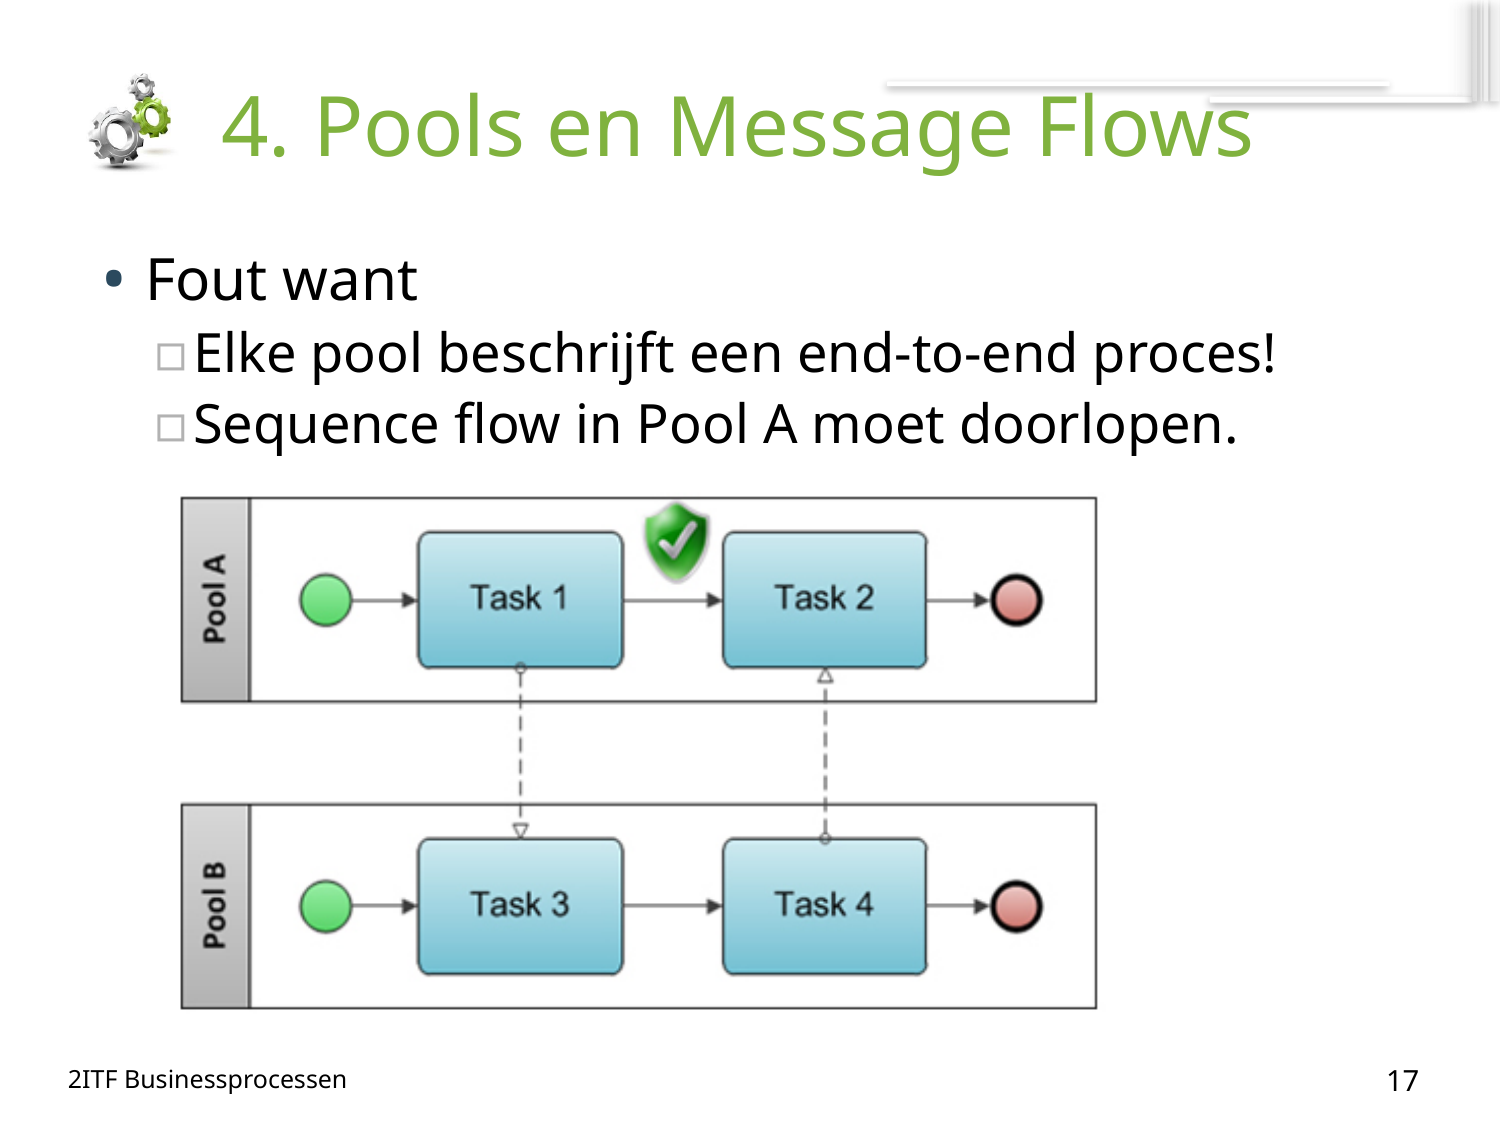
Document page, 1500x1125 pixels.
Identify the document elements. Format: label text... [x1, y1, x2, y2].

title 4. Pools en Message Flows [206, 35, 1418, 211]
picture [159, 467, 1131, 1024]
list Fout want Elke pool beschrijft een end-to-end proces! Sequence flow in Pool A moet doorlopen. [70, 234, 1421, 1055]
slide_number 17 [1371, 1054, 1497, 1115]
picture [78, 69, 186, 176]
